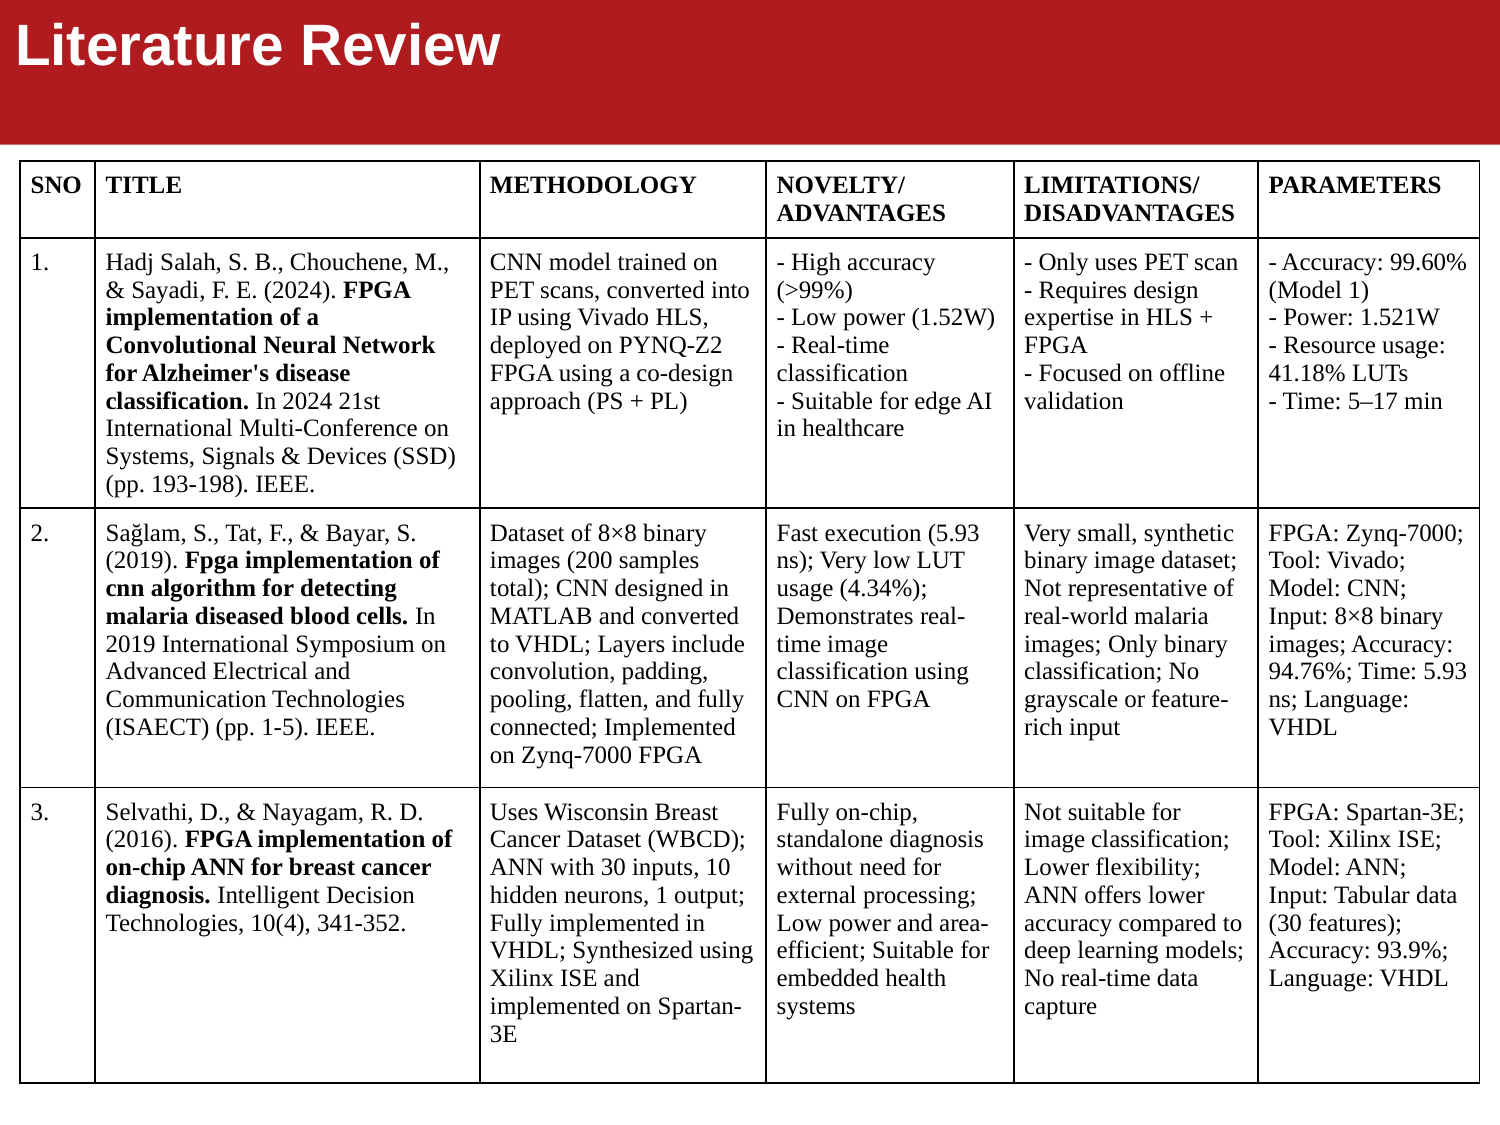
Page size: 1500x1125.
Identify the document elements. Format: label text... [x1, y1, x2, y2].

table_header METHODOLOGY [481, 162, 765, 237]
table_cell CNN model trained on PET scans, converted into IP using Vivado HLS, deployed on PYNQ-Z2 FPGA using a co-design approach (PS + PL) [481, 239, 765, 507]
table_cell - Accuracy: 99.60% (Model 1) - Power: 1.521W - Resource usage: 41.18% LUTs - Time: 5–17 min [1259, 239, 1479, 507]
table_cell Very small, synthetic binary image dataset; Not representative of real-world malaria images; Only binary classification; No grayscale or feature-rich input [1015, 509, 1257, 787]
table_header TITLE [96, 162, 479, 237]
table_cell Fast execution (5.93 ns); Very low LUT usage (4.34%); Demonstrates real-time image classification using CNN on FPGA [767, 509, 1013, 787]
table_cell Not suitable for image classification; Lower flexibility; ANN offers lower accuracy compared to deep learning models; No real-time data capture [1015, 788, 1257, 1082]
table_header SNO [21, 162, 94, 237]
table_cell Hadj Salah, S. B., Chouchene, M., & Sayadi, F. E. (2024). FPGA implementation of a Convolutional Neural Network for Alzheimer's disease classification. In 2024 21st International Multi-Conference on Systems, Signals & Devices (SSD) (pp. 193-198). IEEE. [96, 239, 479, 507]
text_box Literature Review [0, 0, 1500, 145]
table_cell Uses Wisconsin Breast Cancer Dataset (WBCD); ANN with 30 inputs, 10 hidden neurons, 1 output; Fully implemented in VHDL; Synthesized using Xilinx ISE and implemented on Spartan-3E [481, 788, 765, 1082]
table_header [25, 25, 297, 133]
table_header LIMITATIONS/ DISADVANTAGES [1015, 162, 1257, 237]
table_cell Fully on-chip, standalone diagnosis without need for external processing; Low power and area-efficient; Suitable for embedded health systems [767, 788, 1013, 1082]
table_cell Sağlam, S., Tat, F., & Bayar, S. (2019). Fpga implementation of cnn algorithm for detecting malaria diseased blood cells. In 2019 International Symposium on Advanced Electrical and Communication Technologies (ISAECT) (pp. 1-5). IEEE. [96, 509, 479, 787]
table_cell FPGA: Zynq-7000; Tool: Vivado; Model: CNN; Input: 8×8 binary images; Accuracy: 94.76%; Time: 5.93 ns; Language: VHDL [1259, 509, 1479, 787]
table_cell - Only uses PET scan - Requires design expertise in HLS + FPGA - Focused on offline validation [1015, 239, 1257, 507]
table_cell Selvathi, D., & Nayagam, R. D. (2016). FPGA implementation of on-chip ANN for breast cancer diagnosis. Intelligent Decision Technologies, 10(4), 341-352. [96, 788, 479, 1082]
table_cell 3. [21, 788, 94, 1082]
table_header PARAMETERS [1259, 162, 1479, 237]
table_cell Dataset of 8×8 binary images (200 samples total); CNN designed in MATLAB and converted to VHDL; Layers include convolution, padding, pooling, flatten, and fully connected; Implemented on Zynq-7000 FPGA [481, 509, 765, 787]
table_cell FPGA: Spartan-3E; Tool: Xilinx ISE; Model: ANN; Input: Tabular data (30 features); Accuracy: 93.9%; Language: VHDL [1259, 788, 1479, 1082]
table_cell - High accuracy (>99%) - Low power (1.52W) - Real-time classification - Suitable for edge AI in healthcare [767, 239, 1013, 507]
table_cell 1. [21, 239, 94, 507]
table_header NOVELTY/ ADVANTAGES [767, 162, 1013, 237]
table_cell 2. [21, 509, 94, 787]
